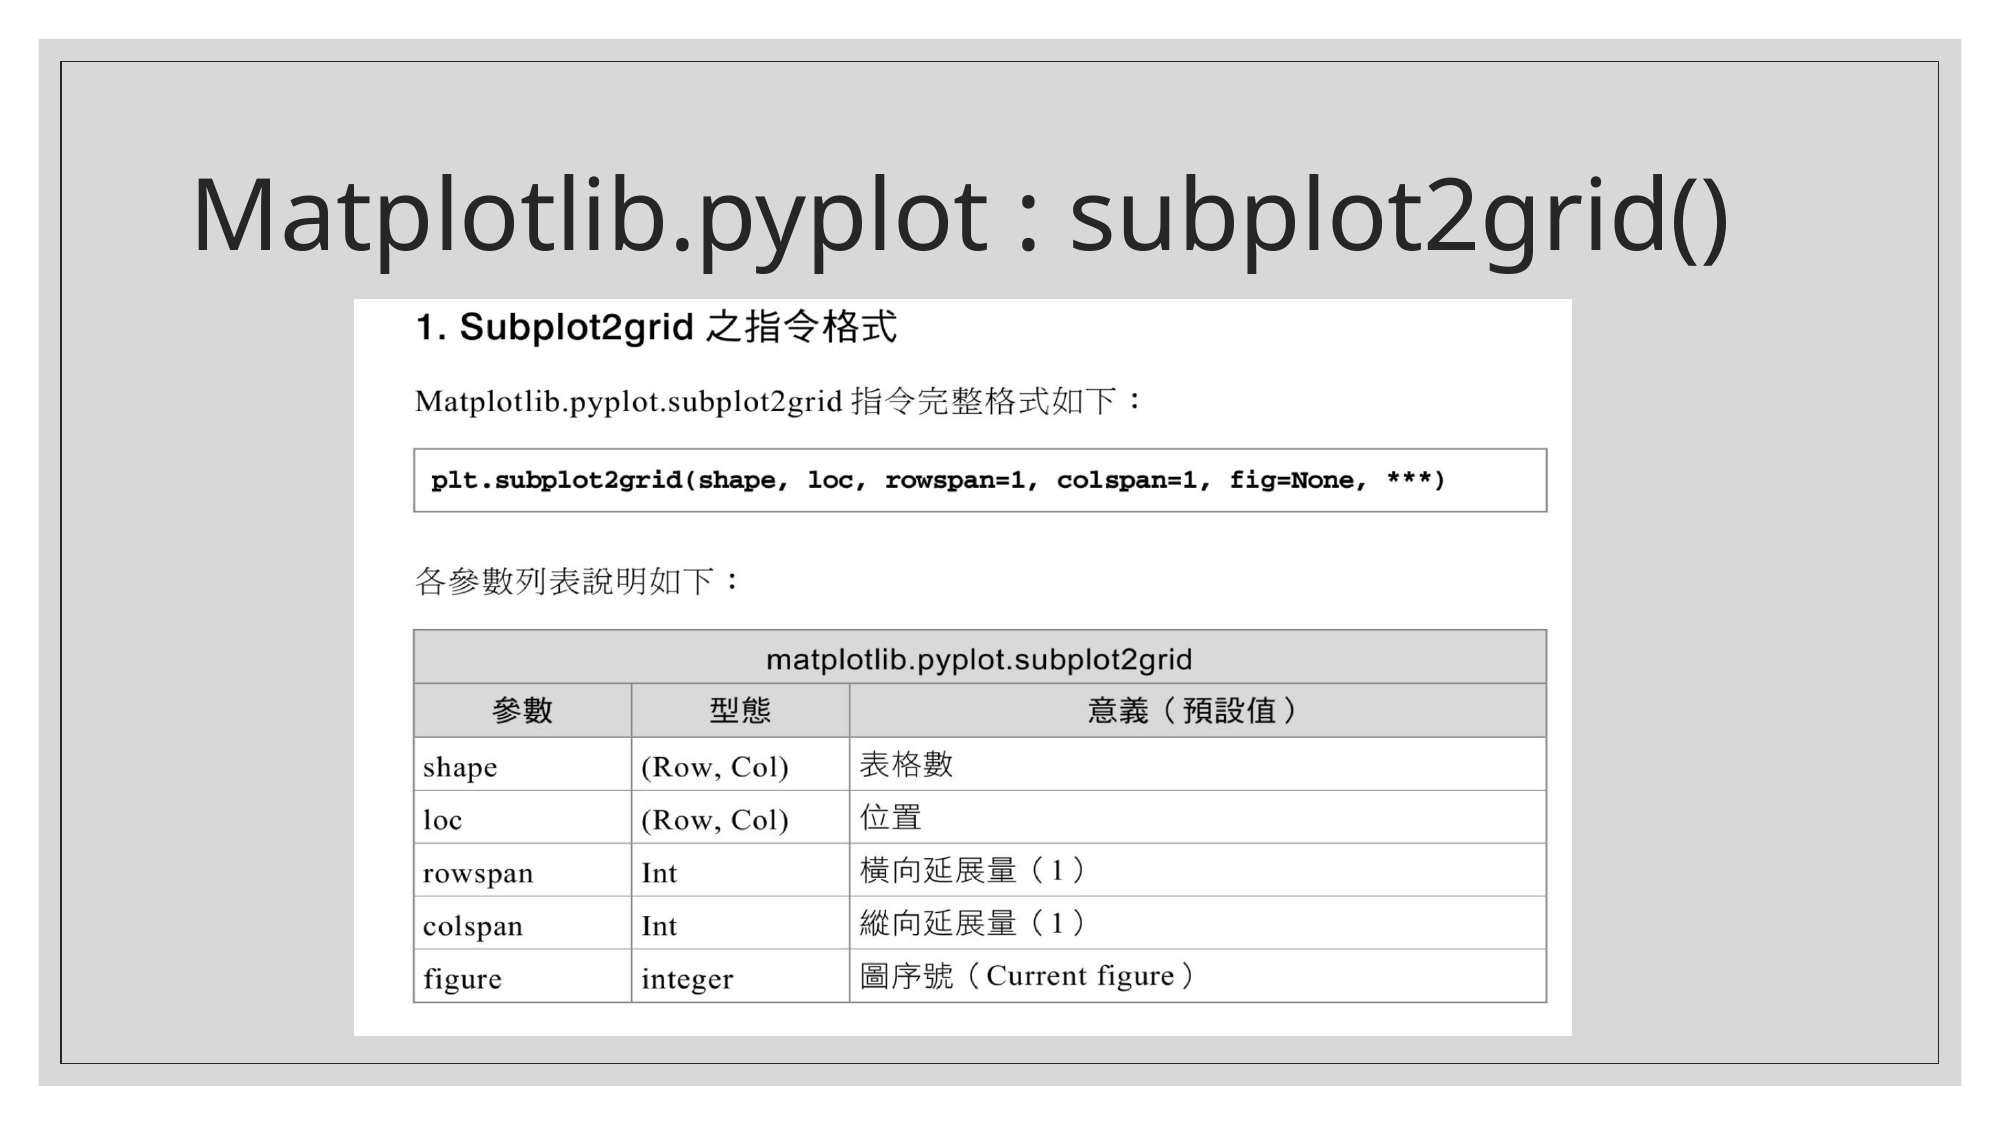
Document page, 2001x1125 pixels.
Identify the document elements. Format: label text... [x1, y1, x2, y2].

title Matplotlib.pyplot : subplot2grid() [174, 105, 1825, 331]
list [354, 299, 1572, 1036]
